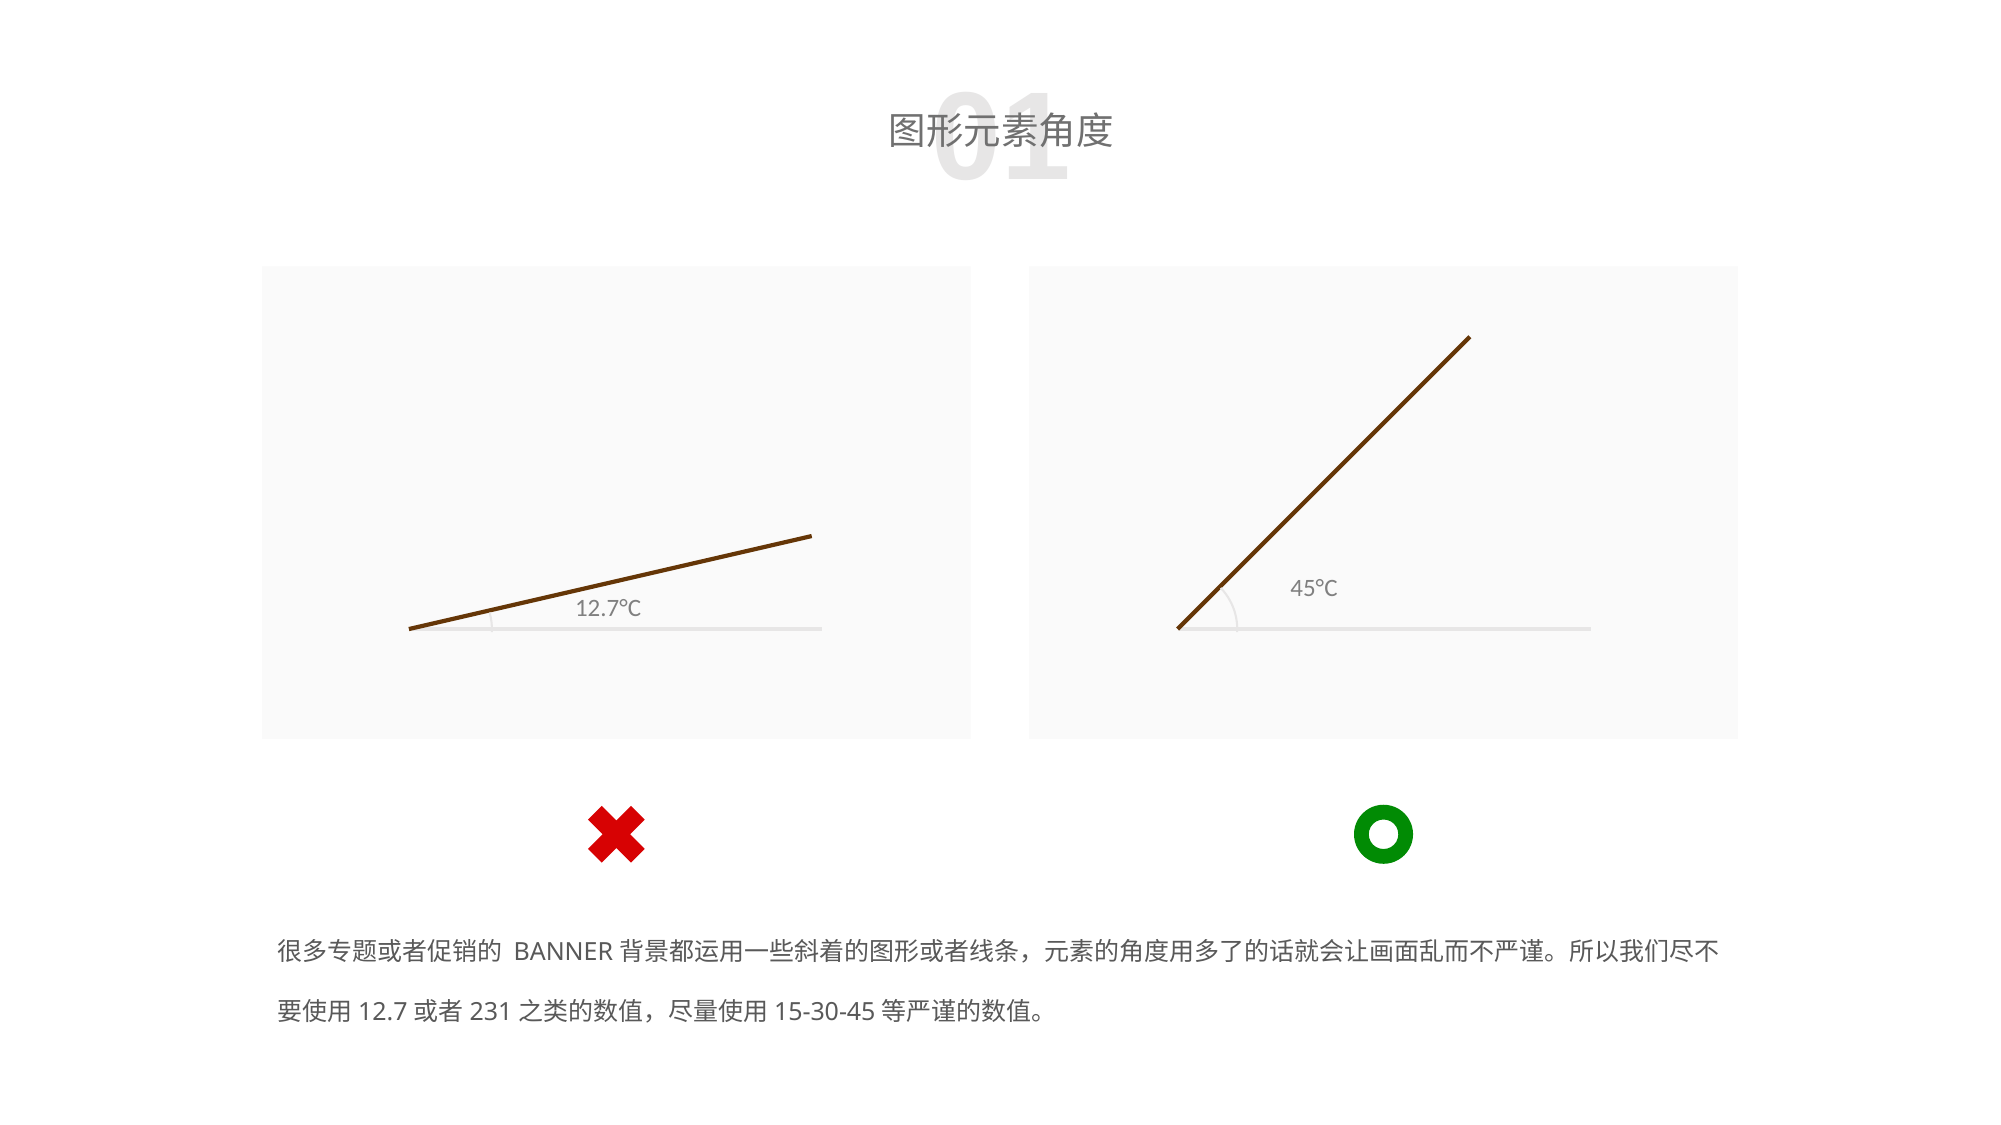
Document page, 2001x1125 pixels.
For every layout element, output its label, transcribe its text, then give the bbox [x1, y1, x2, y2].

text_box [262, 266, 1738, 876]
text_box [872, 46, 1131, 214]
text_box 很多专题或者促销的 BANNER背景都运用一些斜着的图形或者线条，元素的角度用多了的话就会让画面乱而不严谨。所以我们尽不要使用12.7或者231之类的数值，尽量使用15-30-45等严谨的数值。 [262, 898, 1738, 1034]
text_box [1117, 482, 1591, 630]
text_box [403, 582, 823, 630]
